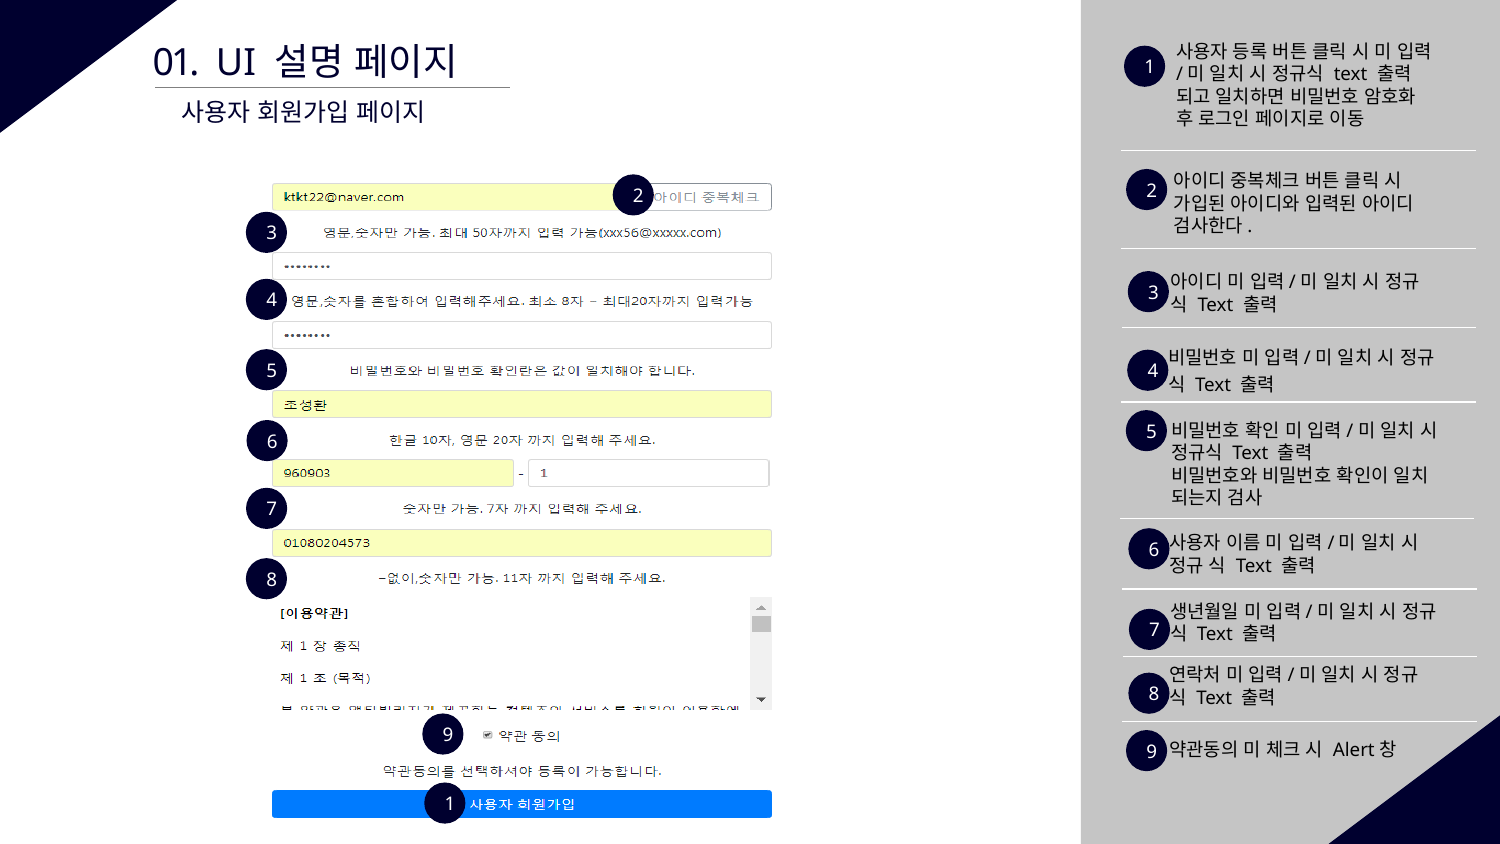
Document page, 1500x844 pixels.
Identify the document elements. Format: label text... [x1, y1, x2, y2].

text_box 아이디 중복체크 버튼 클릭 시 가입된 아이디와 입력된 아이디 검사한다. [1159, 161, 1429, 244]
text_box 사용자 회원가입 페이지 [159, 96, 449, 134]
text_box 9 [1123, 729, 1170, 774]
text_box 6 [1126, 527, 1154, 572]
text_box 7 [1126, 606, 1155, 653]
text_box 1 [1121, 43, 1168, 89]
text_box 약관동의 미 체크 시 Alert창 [1159, 730, 1412, 768]
text_box 01. [137, 30, 201, 90]
text_box 생년월일 미 입력/미 일치 시 정규 식 Text 출력 [1155, 598, 1457, 652]
text_box 사용자 등록 버튼 클릭 시 미 입력 /미 일치 시 정규식 text 출력 되고 일치하면 비밀번호 암호화 후 로그인 페이지로 이동 [1161, 32, 1447, 137]
text_box 8 [1126, 670, 1154, 716]
text_box UI 설명 페이지 [201, 30, 473, 87]
text_box 사용자 이름 미 입력/미 일치 시 정규 식 Text 출력 [1154, 527, 1439, 584]
text_box 4 [1125, 347, 1153, 393]
text_box 연락처 미 입력/미 일치 시 정규 식 Text 출력 [1154, 665, 1439, 716]
text_box 3 [1125, 268, 1155, 315]
text_box 비밀번호 미 입력/미 일치 시 정규 식 Text 출력 [1153, 338, 1450, 401]
picture [241, 155, 803, 844]
text_box 아이디 미 입력/미 일치 시 정규 식 Text 출력 [1155, 262, 1435, 323]
text_box 비밀번호 확인 미 입력/미 일치 시 정규식 Text 출력 비밀번호와 비밀번호 확인이 일치 되는지 검사 [1156, 411, 1458, 516]
text_box 2 [1123, 166, 1159, 213]
text_box 5 [1123, 410, 1158, 454]
